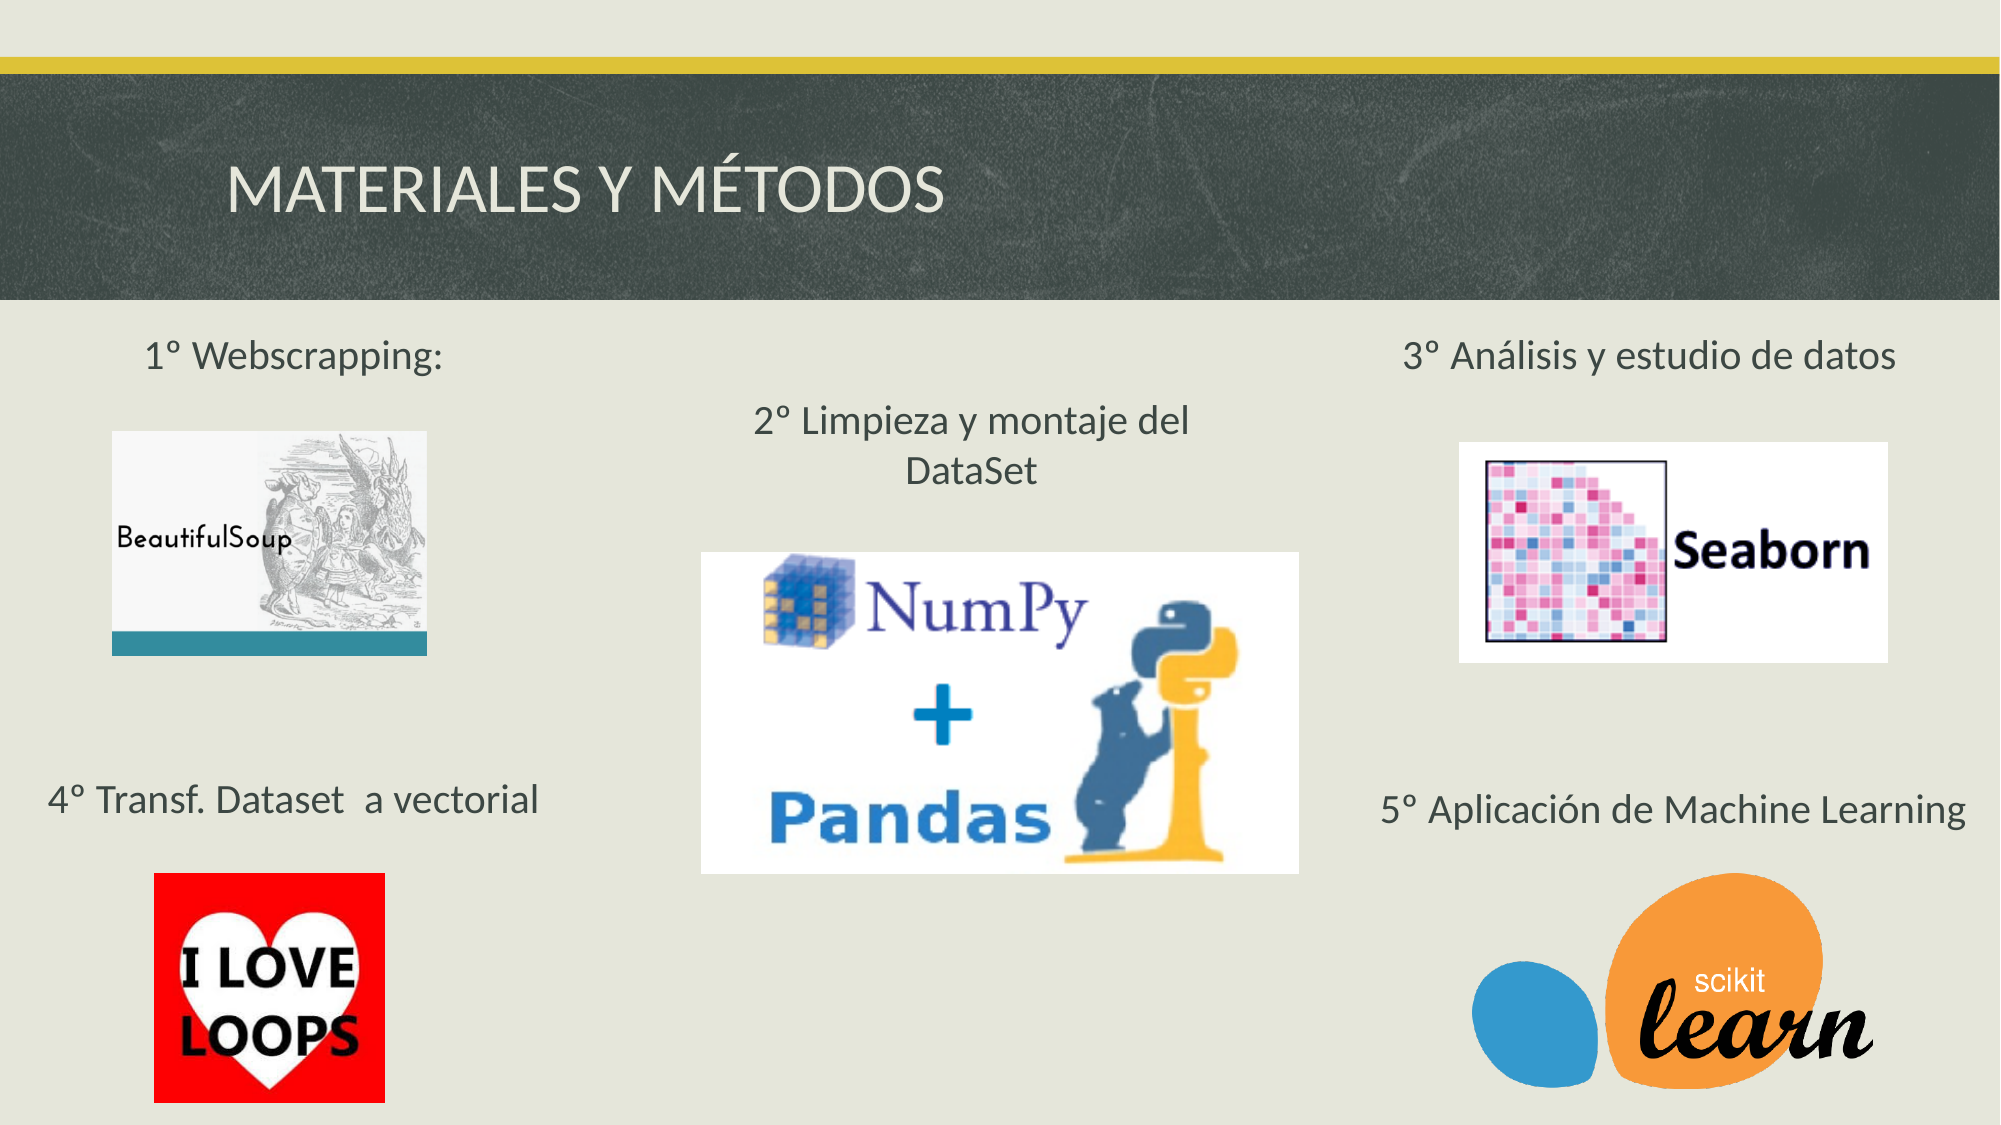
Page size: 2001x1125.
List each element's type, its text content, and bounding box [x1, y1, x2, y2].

picture [701, 552, 1299, 874]
picture [1472, 873, 1873, 1089]
text_box 3º Análisis y estudio de datos [1374, 319, 1925, 669]
text_box 4º Transf. Dataset a vectorial [1, 764, 586, 1113]
picture [1459, 442, 1888, 663]
text_box 2º Limpieza y montaje del DataSet [728, 384, 1215, 552]
list 5º Aplicación de Machine Learning [1363, 774, 1984, 1103]
picture [112, 431, 427, 657]
list 1º Webscrapping: [18, 319, 569, 669]
picture [0, 74, 2000, 300]
picture [154, 873, 385, 1103]
title MATERIALES Y MÉTODOS [210, 76, 1790, 300]
